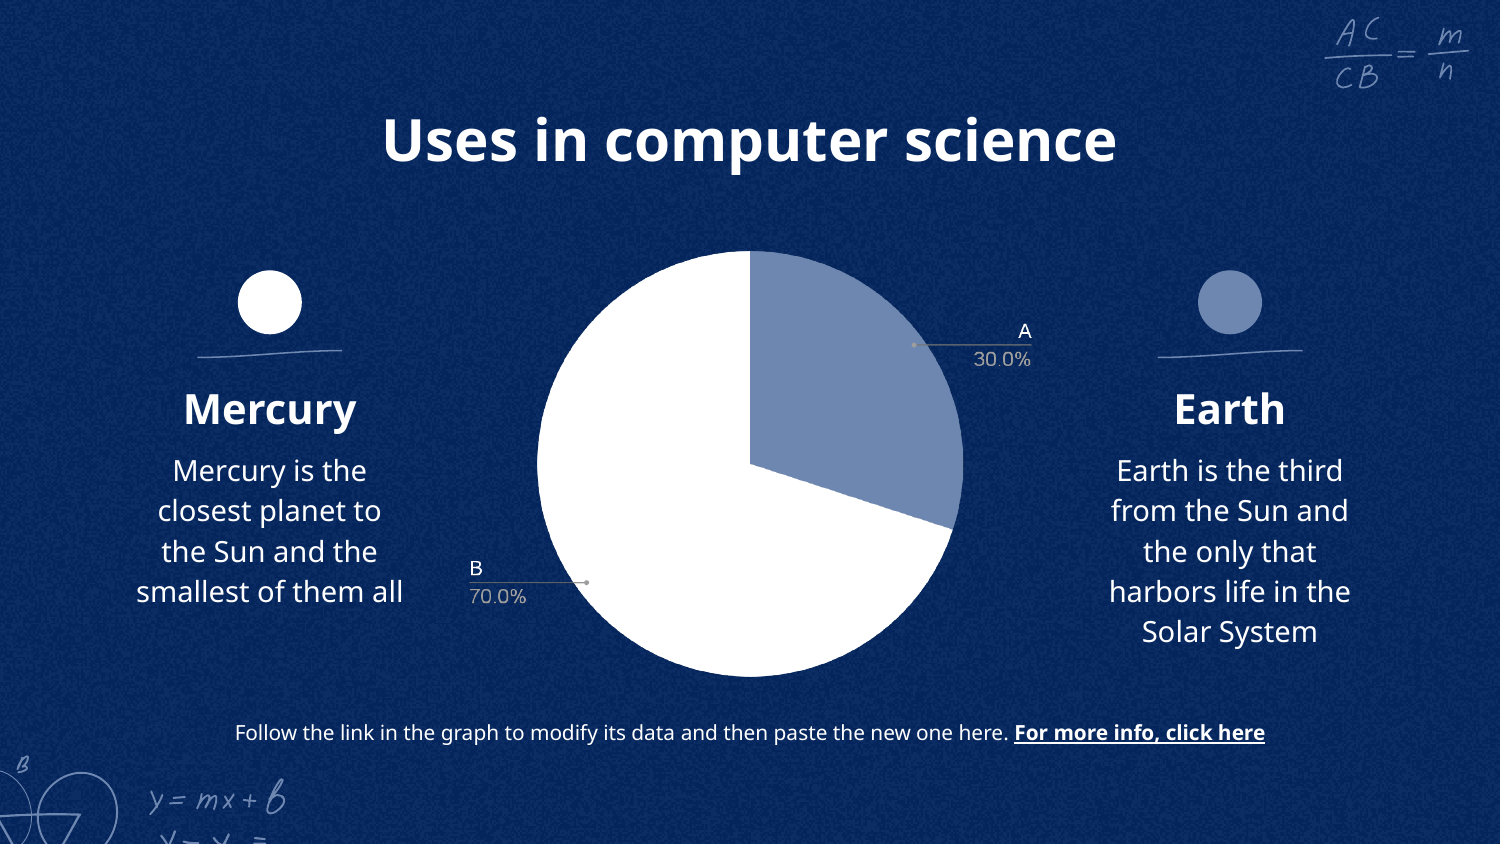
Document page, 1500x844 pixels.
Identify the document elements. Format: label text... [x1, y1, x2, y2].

title Uses in computer science [118, 88, 1382, 183]
text_box [237, 270, 302, 335]
text_box Earth is the third from the Sun and the only that harbors life in the Solar System [1078, 448, 1382, 612]
picture [445, 227, 1055, 700]
text_box Follow the link in the graph to modify its data and then paste the new one here. For more info, click here [161, 704, 1339, 756]
text_box Mercury [118, 376, 422, 448]
text_box Mercury is the closest planet to the Sun and the smallest of them all [118, 448, 422, 612]
text_box Earth [1078, 376, 1382, 448]
text_box [1198, 270, 1263, 335]
